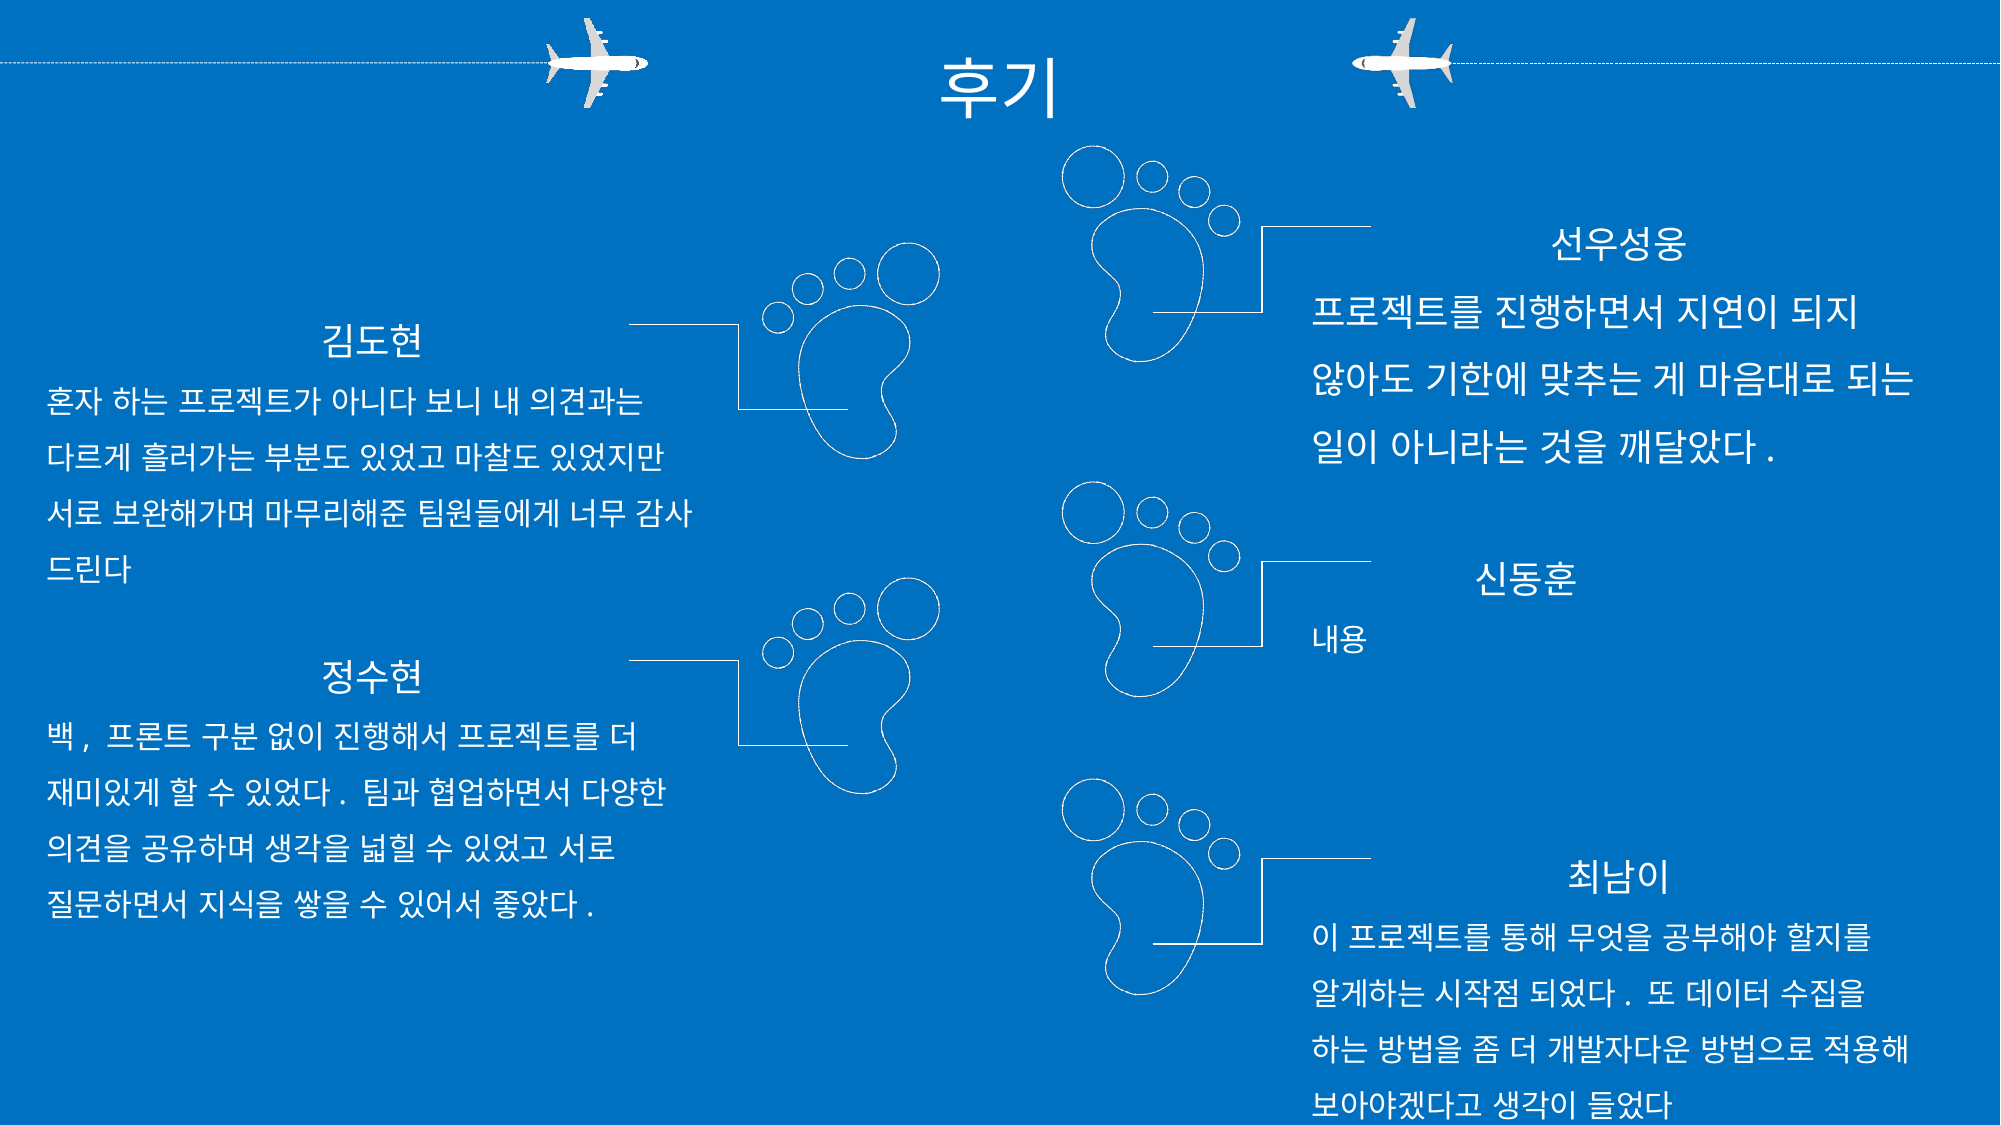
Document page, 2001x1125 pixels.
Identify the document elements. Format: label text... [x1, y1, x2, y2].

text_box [1352, 18, 2000, 108]
text_box 신동훈 내용 [1296, 526, 1756, 666]
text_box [628, 660, 848, 746]
picture [1020, 475, 1249, 713]
text_box 최남이 이 프로젝트를 통해 무엇을 공부해야 할지를 알게하는 시작점 되었다. 또 데이터 수집을 하는 방법을 좀 더 개발자다운 방법으로 적용해 보아야겠다고 생각이 들었다 [1296, 824, 1942, 1125]
text_box 김도현 혼자 하는 프로젝트가 아니다 보니 내 의견과는 다르게 흘러가는 부분도 있었고 마찰도 있었지만 서로 보완해가며 마무리해준 팀원들에게 너무 감사 드린다 [31, 288, 715, 596]
text_box 정수현 백, 프론트 구분 없이 진행해서 프로젝트를 더 재미있게 할 수 있었다. 팀과 협업하면서 다양한 의견을 공유하며 생각을 넓힐 수 있었고 서로 질문하면서 지식을 쌓을 수 있어서 좋았다. [31, 623, 715, 931]
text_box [628, 324, 848, 410]
picture [1020, 772, 1249, 1011]
text_box 후기 [683, 0, 1318, 134]
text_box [1152, 561, 1372, 647]
picture [753, 236, 981, 475]
picture [1020, 139, 1249, 378]
text_box 선우성웅 프로젝트를 진행하면서 지연이 되지 않아도 기한에 맞추는 게 마음대로 되는 일이 아니라는 것을 깨달았다. [1296, 191, 1942, 477]
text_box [1152, 226, 1372, 313]
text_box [1152, 858, 1372, 945]
picture [753, 571, 981, 810]
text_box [0, 18, 648, 108]
